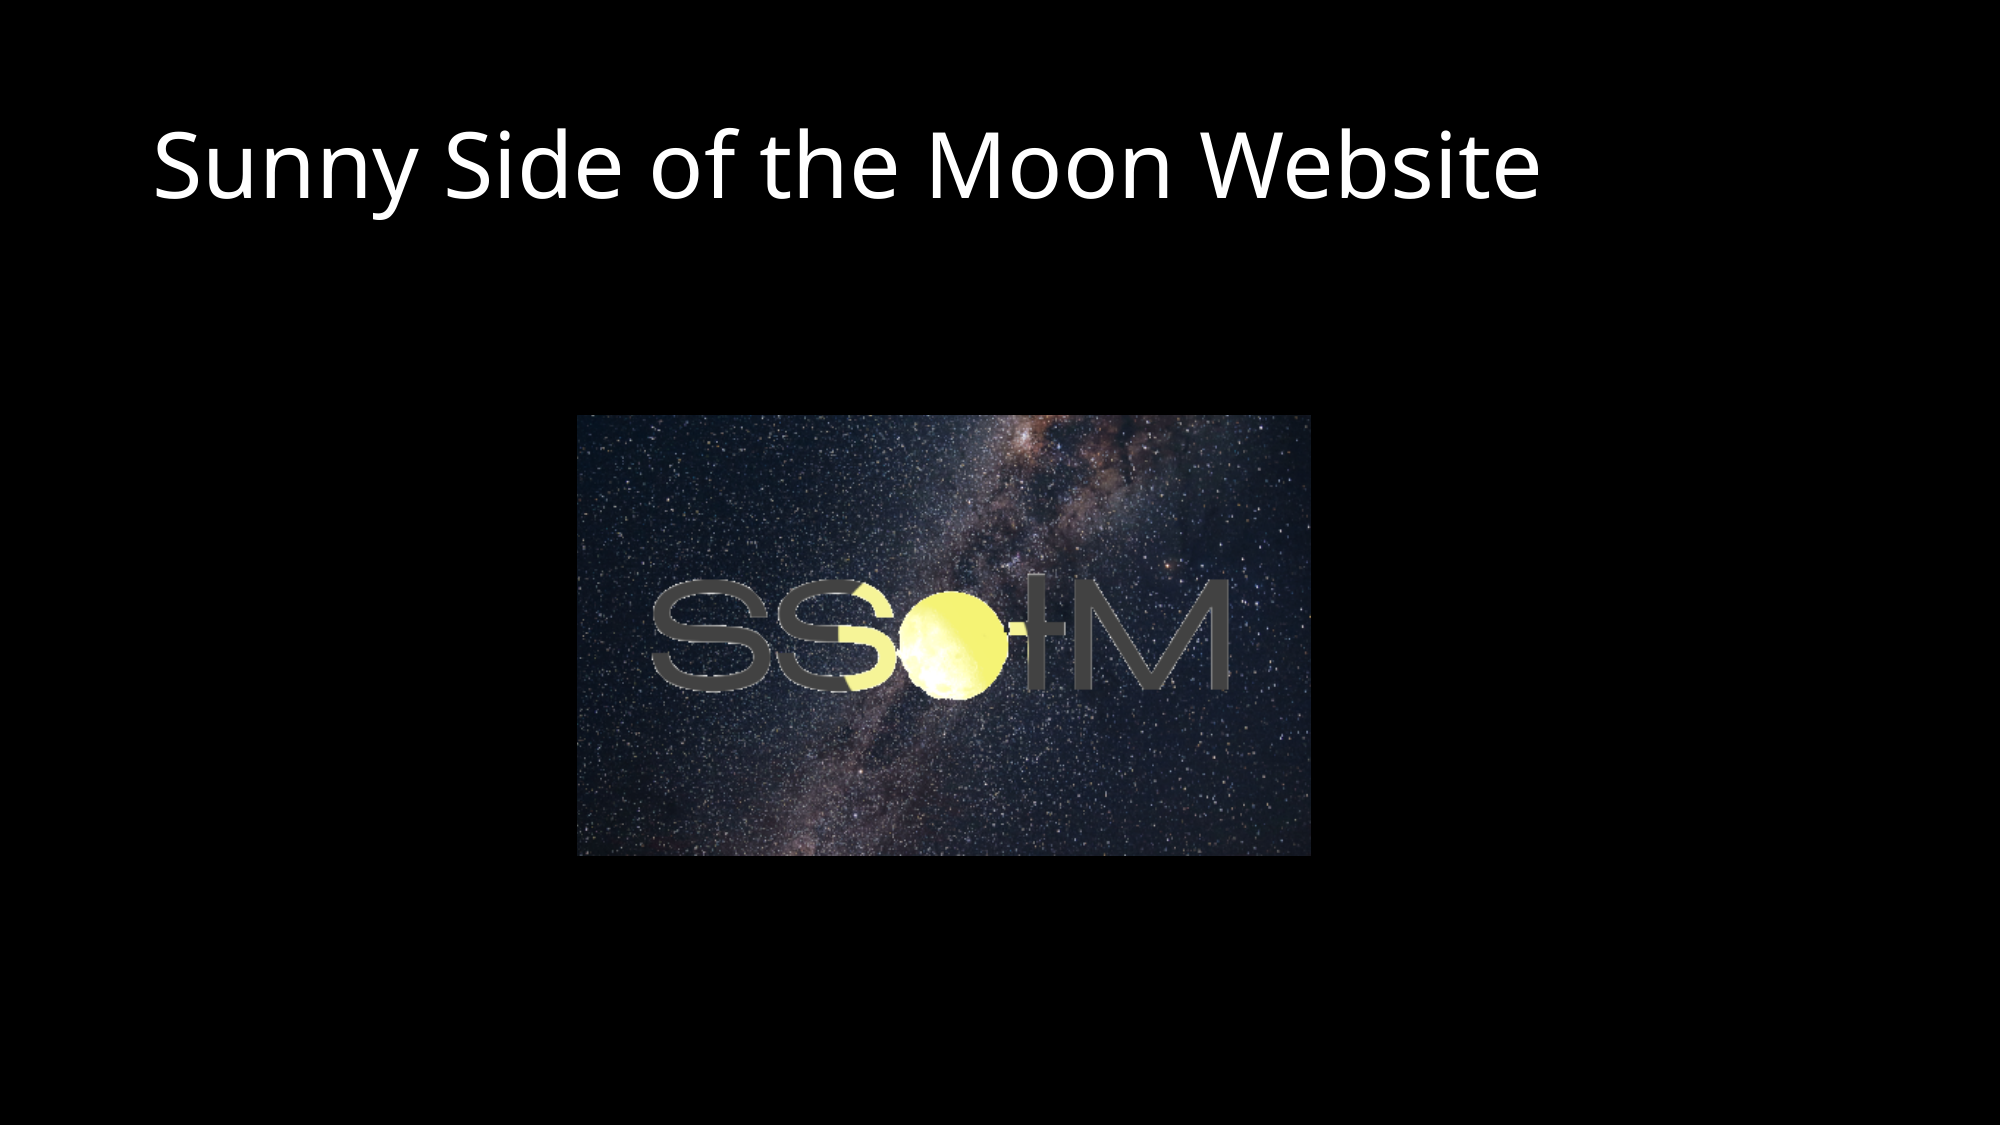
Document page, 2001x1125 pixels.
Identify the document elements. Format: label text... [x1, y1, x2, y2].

title Sunny Side of the Moon Website [137, 59, 1863, 278]
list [576, 415, 1311, 856]
